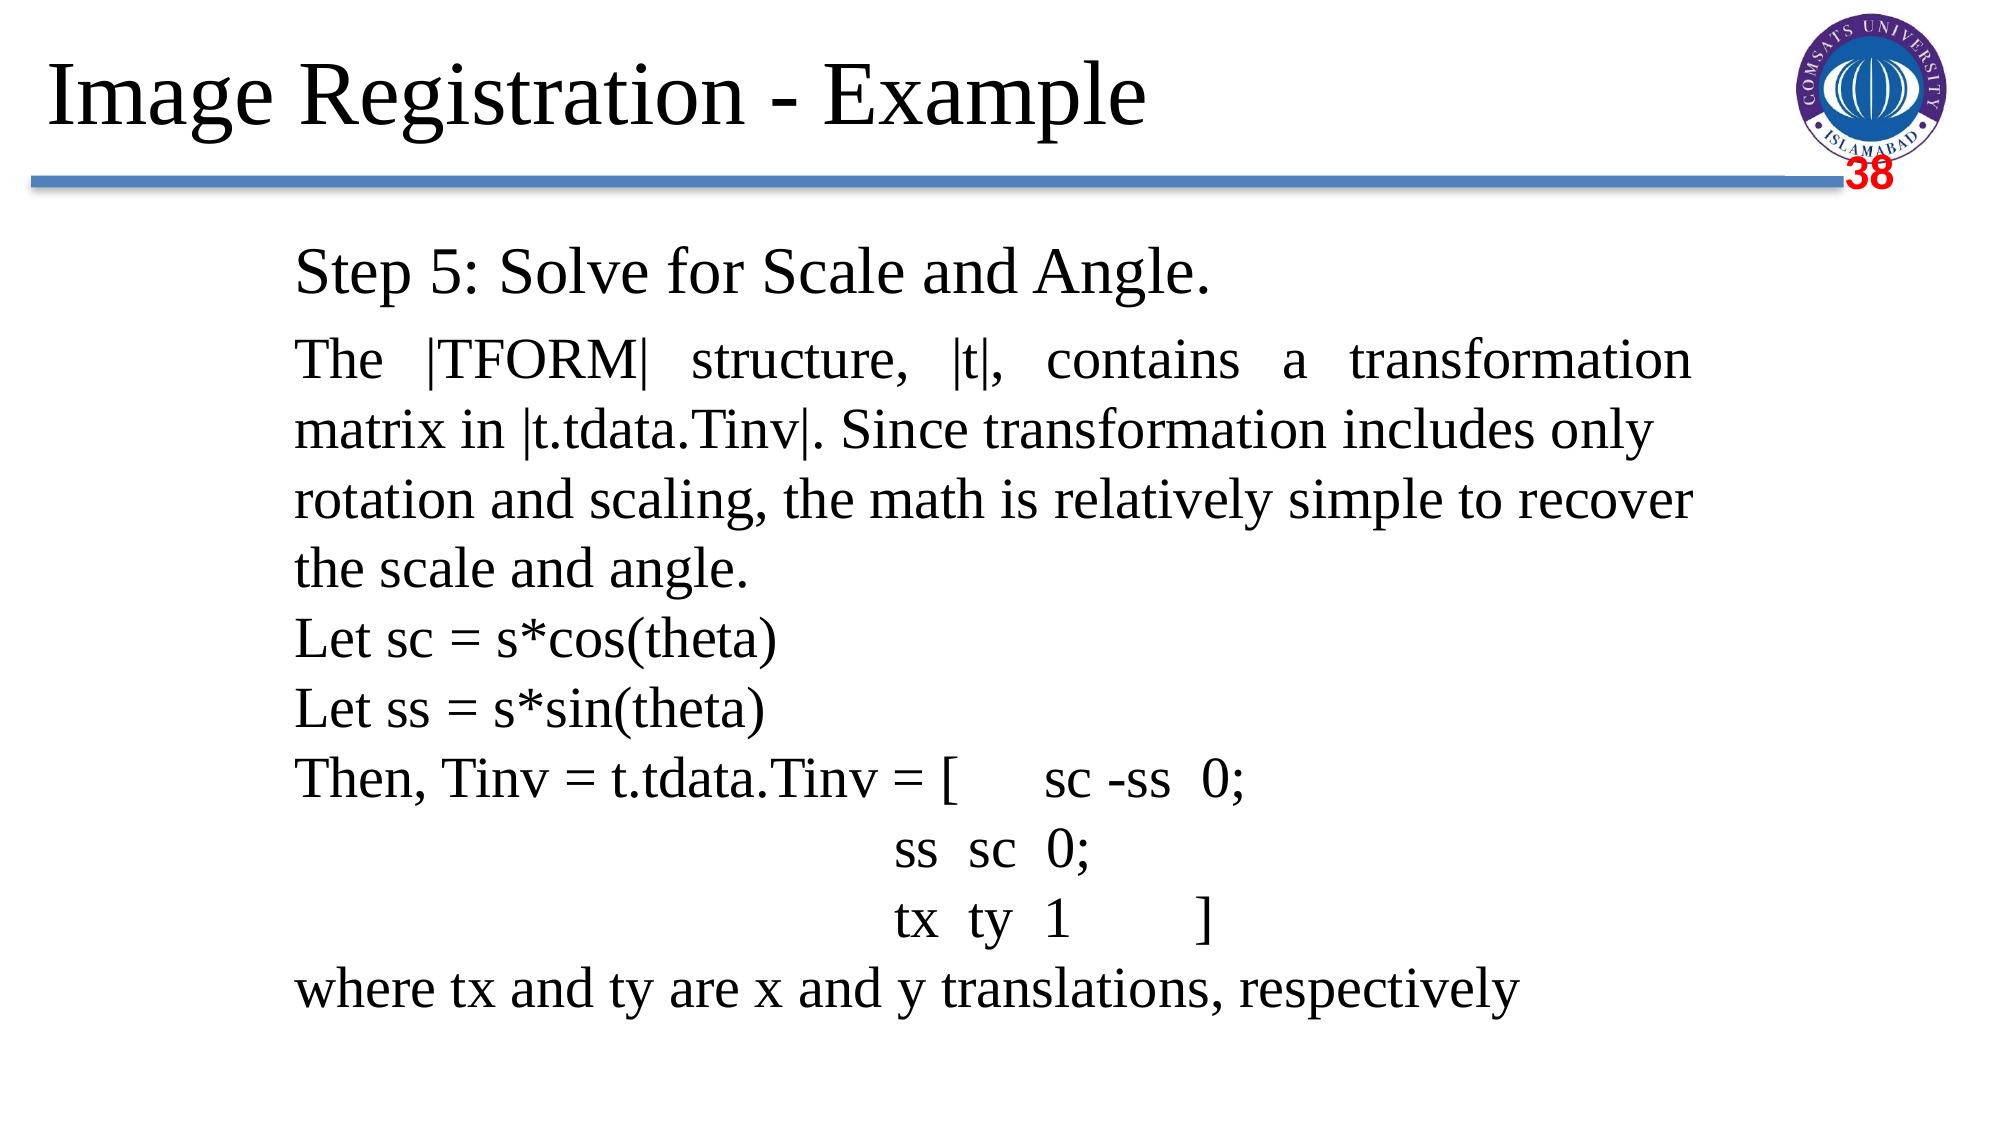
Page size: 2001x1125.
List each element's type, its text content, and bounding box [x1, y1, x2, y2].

title Image Registration - Example [31, 11, 1672, 164]
text_box Step 5: Solve for Scale and Angle. The |TFORM| structure, |t|, contains a transformation matrix in |t.tdata.Tinv|. Since transformation includes only rotation and scaling, the math is relatively simple to recover the scale and angle. Let sc = s*cos(theta) Let ss = s*sin(theta) Then, Tinv = t.tdata.Tinv = [ sc -ss 0; ss sc 0; tx ty 1 ] where tx and ty are x and y translations, respectively [279, 219, 1709, 1027]
picture [1785, 1, 1957, 176]
picture [1878, 159, 1886, 169]
